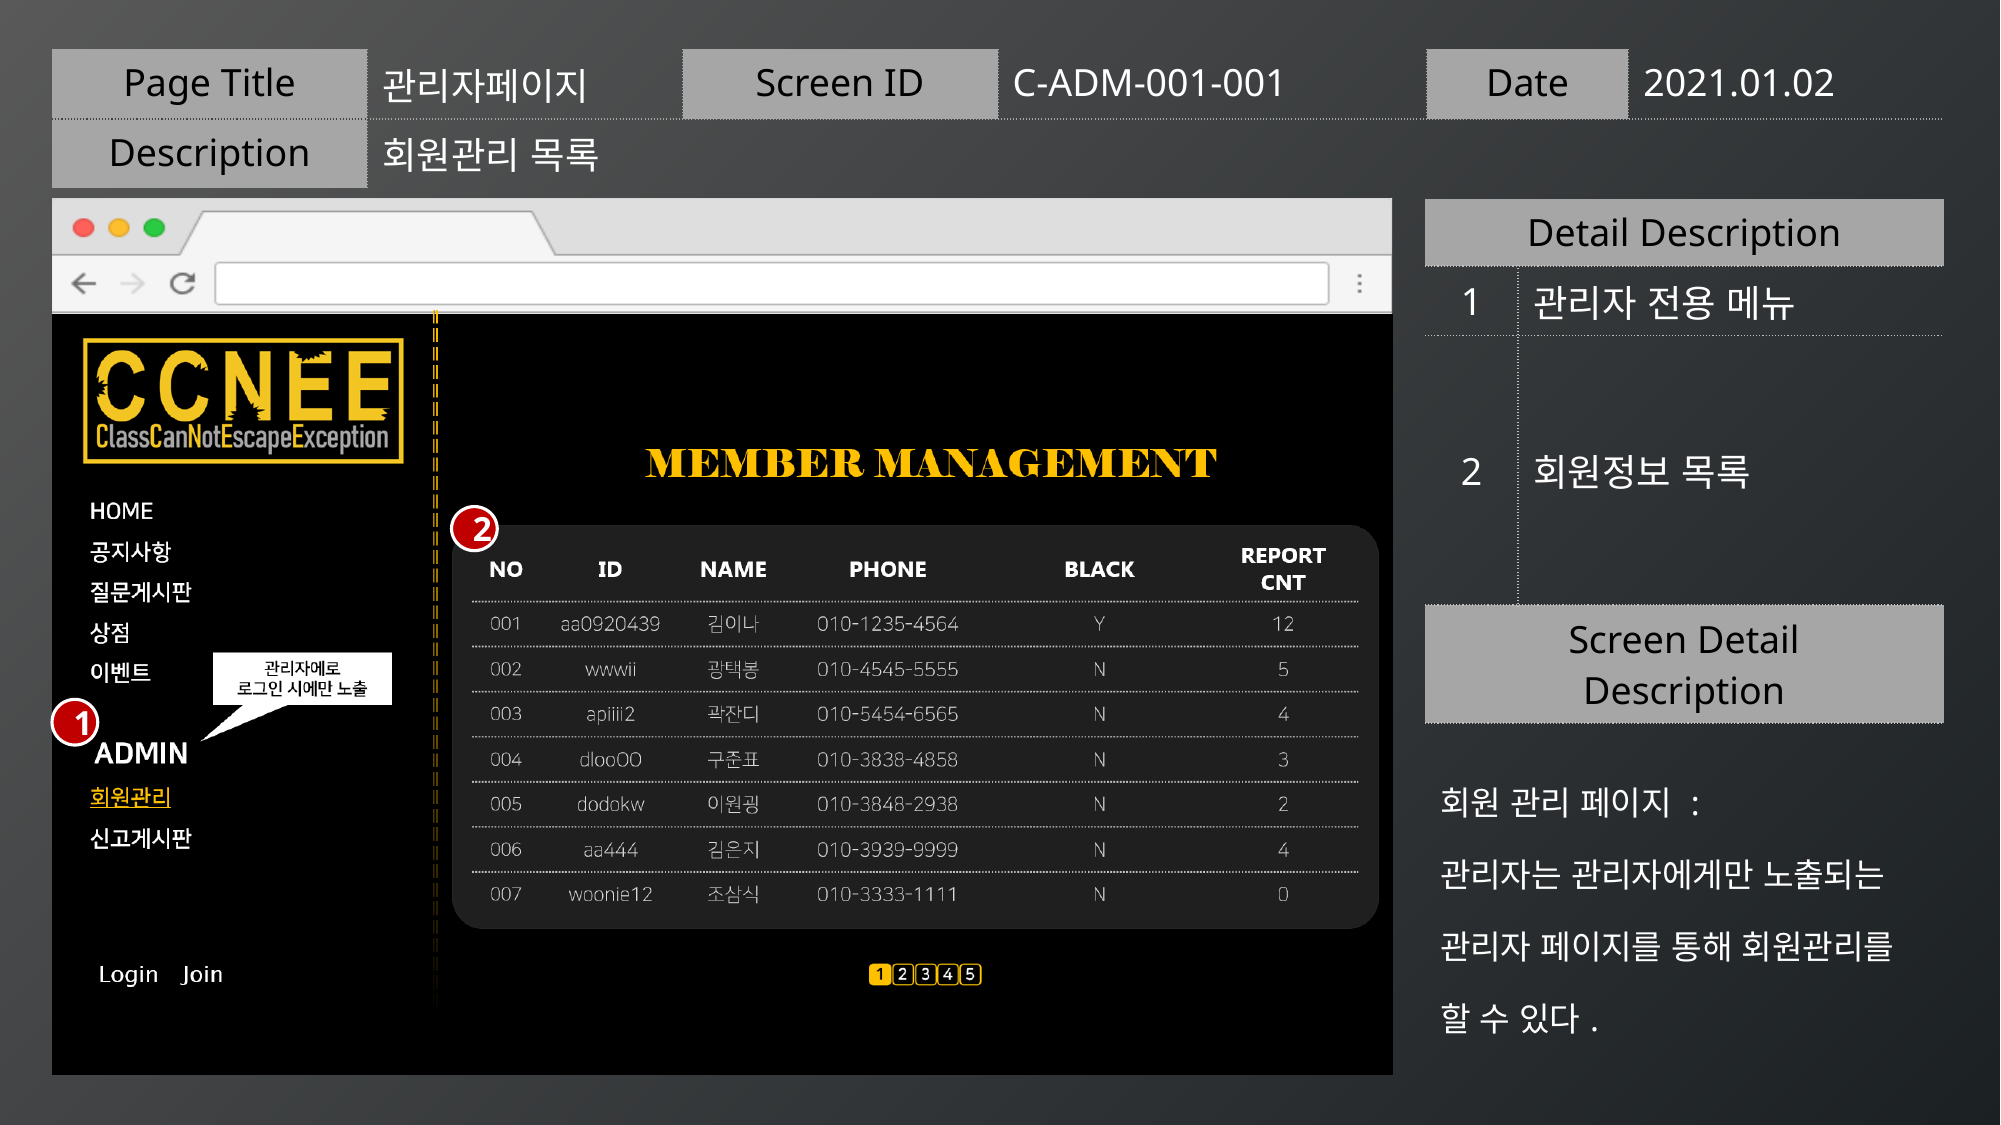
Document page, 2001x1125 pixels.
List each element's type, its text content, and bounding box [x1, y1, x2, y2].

table_cell 회원정보 목록 [1518, 335, 1944, 605]
table_header C-ADM-001-001 [998, 49, 1427, 119]
table_header 2021.01.02 [1628, 49, 1944, 119]
table_cell 2 [1425, 335, 1518, 605]
table_header Page Title [52, 49, 367, 119]
table_header Date [1427, 49, 1628, 119]
table_header 관리자페이지 [367, 49, 683, 119]
table_cell 관리자 전용 메뉴 [1518, 266, 1944, 335]
table_cell 회원관리 목록 [367, 119, 1944, 188]
picture [34, 198, 1393, 1075]
table_cell 1 [1425, 266, 1518, 335]
table_cell Screen Detail Description [1425, 605, 1944, 723]
table_cell 회원 관리 페이지 : 관리자는 관리자에게만 노출되는 관리자 페이지를 통해 회원관리를 할 수 있다. [1425, 723, 1944, 1071]
table_cell Description [52, 119, 367, 188]
table_header Detail Description [1425, 199, 1944, 266]
table_header Screen ID [683, 49, 998, 119]
